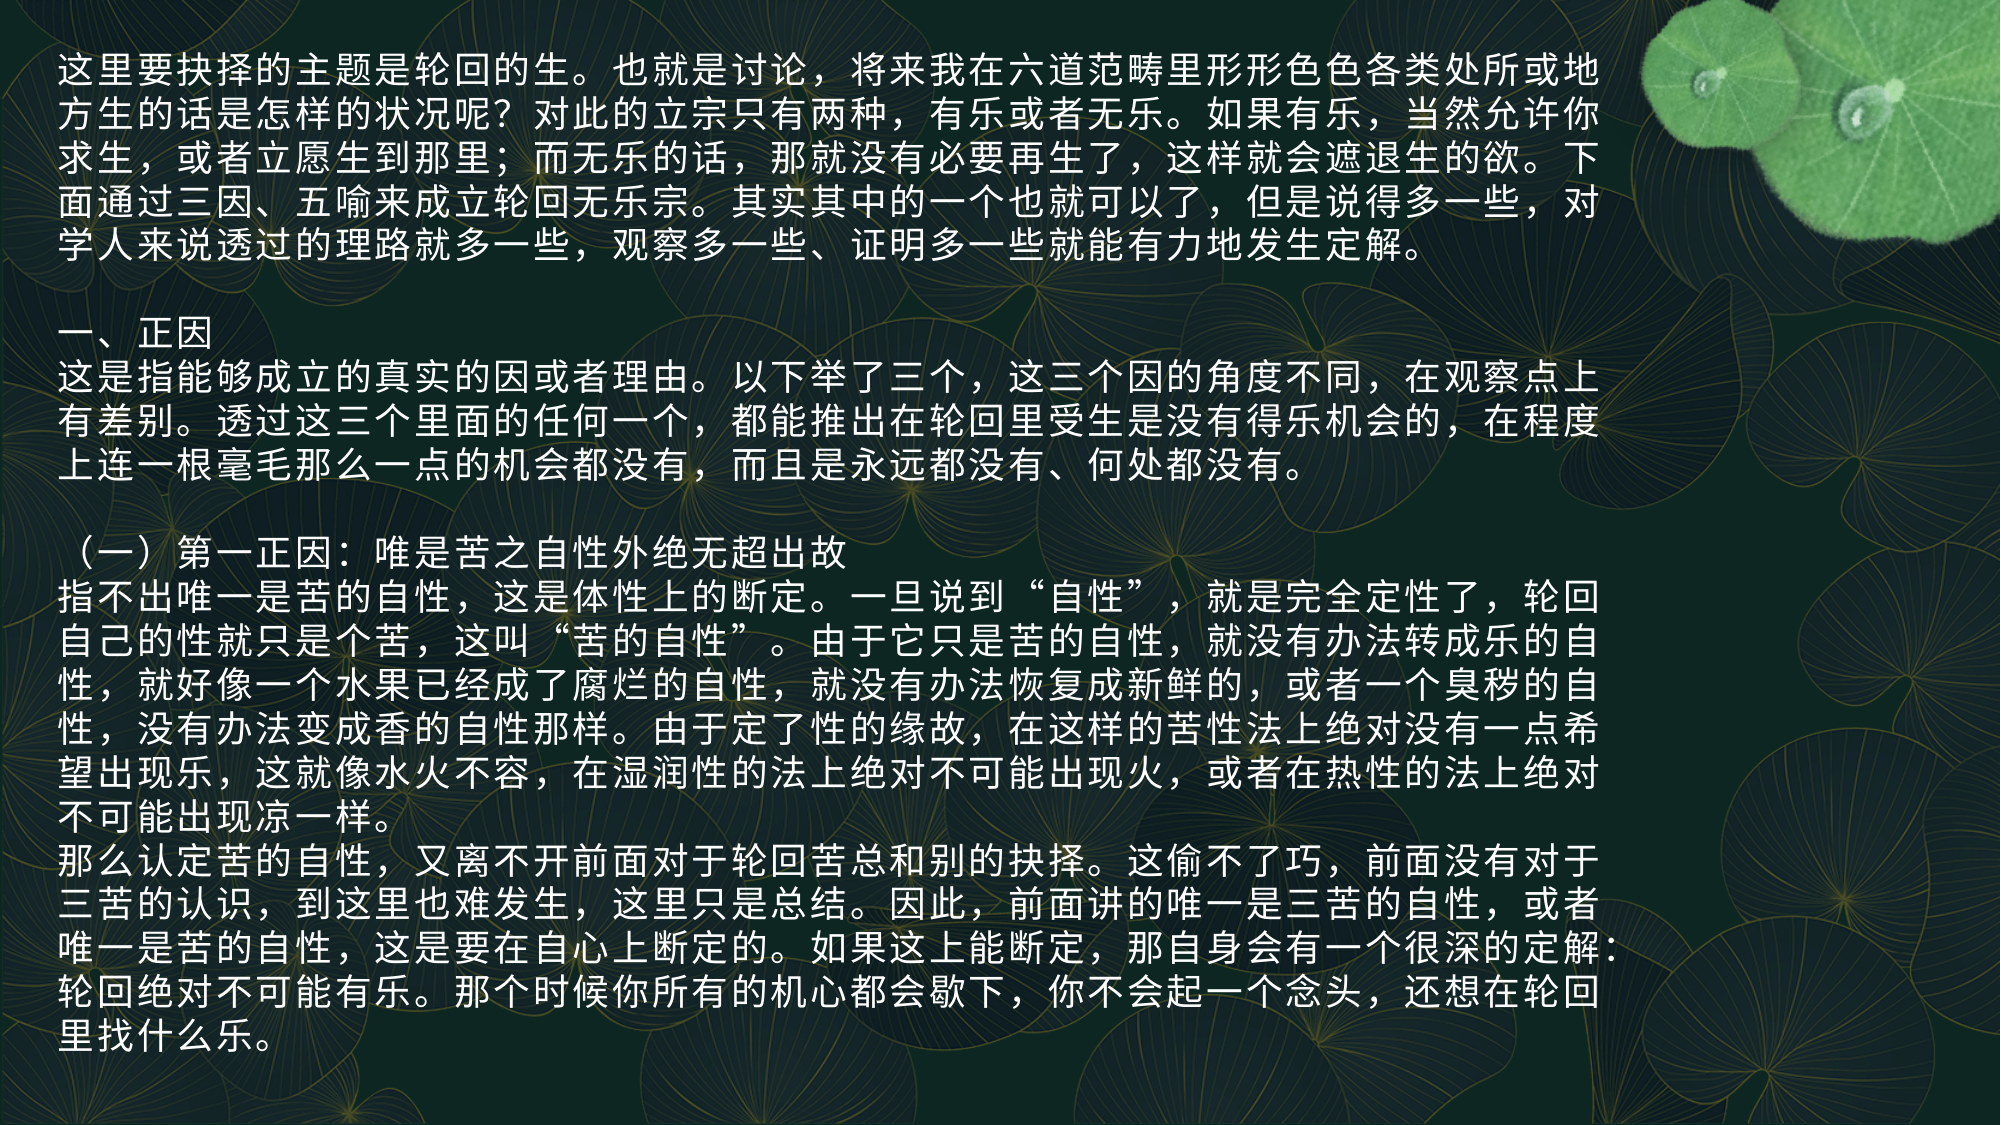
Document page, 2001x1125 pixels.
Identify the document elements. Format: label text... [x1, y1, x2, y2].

picture [0, 0, 2001, 1125]
title 这里要抉择的主题是轮回的生。也就是讨论，将来我在六道范畴里形形色色各类处所或地方生的话是怎样的状况呢？对此的立宗只有两种，有乐或者无乐。如果有乐，当然允许你求生，或者立愿生到那里；而无乐的话，那就没有必要再生了，这样就会遮退生的欲。下面通过三因、五喻来成立轮回无乐宗。其实其中的一个也就可以了，但是说得多一些，对学人来说透过的理路就多一些，观察多一些、证明多一些就能有力地发生定解。 一、正因 这是指能够成立的真实的因或者理由。以下举了三个，这三个因的角度不同，在观察点上有差别。透过这三个里面的任何一个，都能推出在轮回里受生是没有得乐机会的，在程度上连一根毫毛那么一点的机会都没有，而且是永远都没有、何处都没有。 （一）第一正因：唯是苦之自性外绝无超出故 指不出唯一是苦的自性，这是体性上的断定。一旦说到“自性”，就是完全定性了，轮回自己的性就只是个苦，这叫“苦的自性”。由于它只是苦的自性，就没有办法转成乐的自性，就好像一个水果已经成了腐烂的自性，就没有办法恢复成新鲜的，或者一个臭秽的自性，没有办法变成香的自性那样。由于定了性的缘故，在这样的苦性法上绝对没有一点希望出现乐，这就像水火不容，在湿润性的法上绝对不可能出现火，或者在热性的法上绝对不可能出现凉一样。 那么认定苦的自性，又离不开前面对于轮回苦总和别的抉择。这偷不了巧，前面没有对于三苦的认识，到这里也难发生，这里只是总结。因此，前面讲的唯一是三苦的自性，或者唯一是苦的自性，这是要在自心上断定的。如果这上能断定，那自身会有一个很深的定解：轮回绝对不可能有乐。那个时候你所有的机心都会歇下，你不会起一个念头，还想在轮回里找什么乐。 [41, 40, 1635, 1085]
